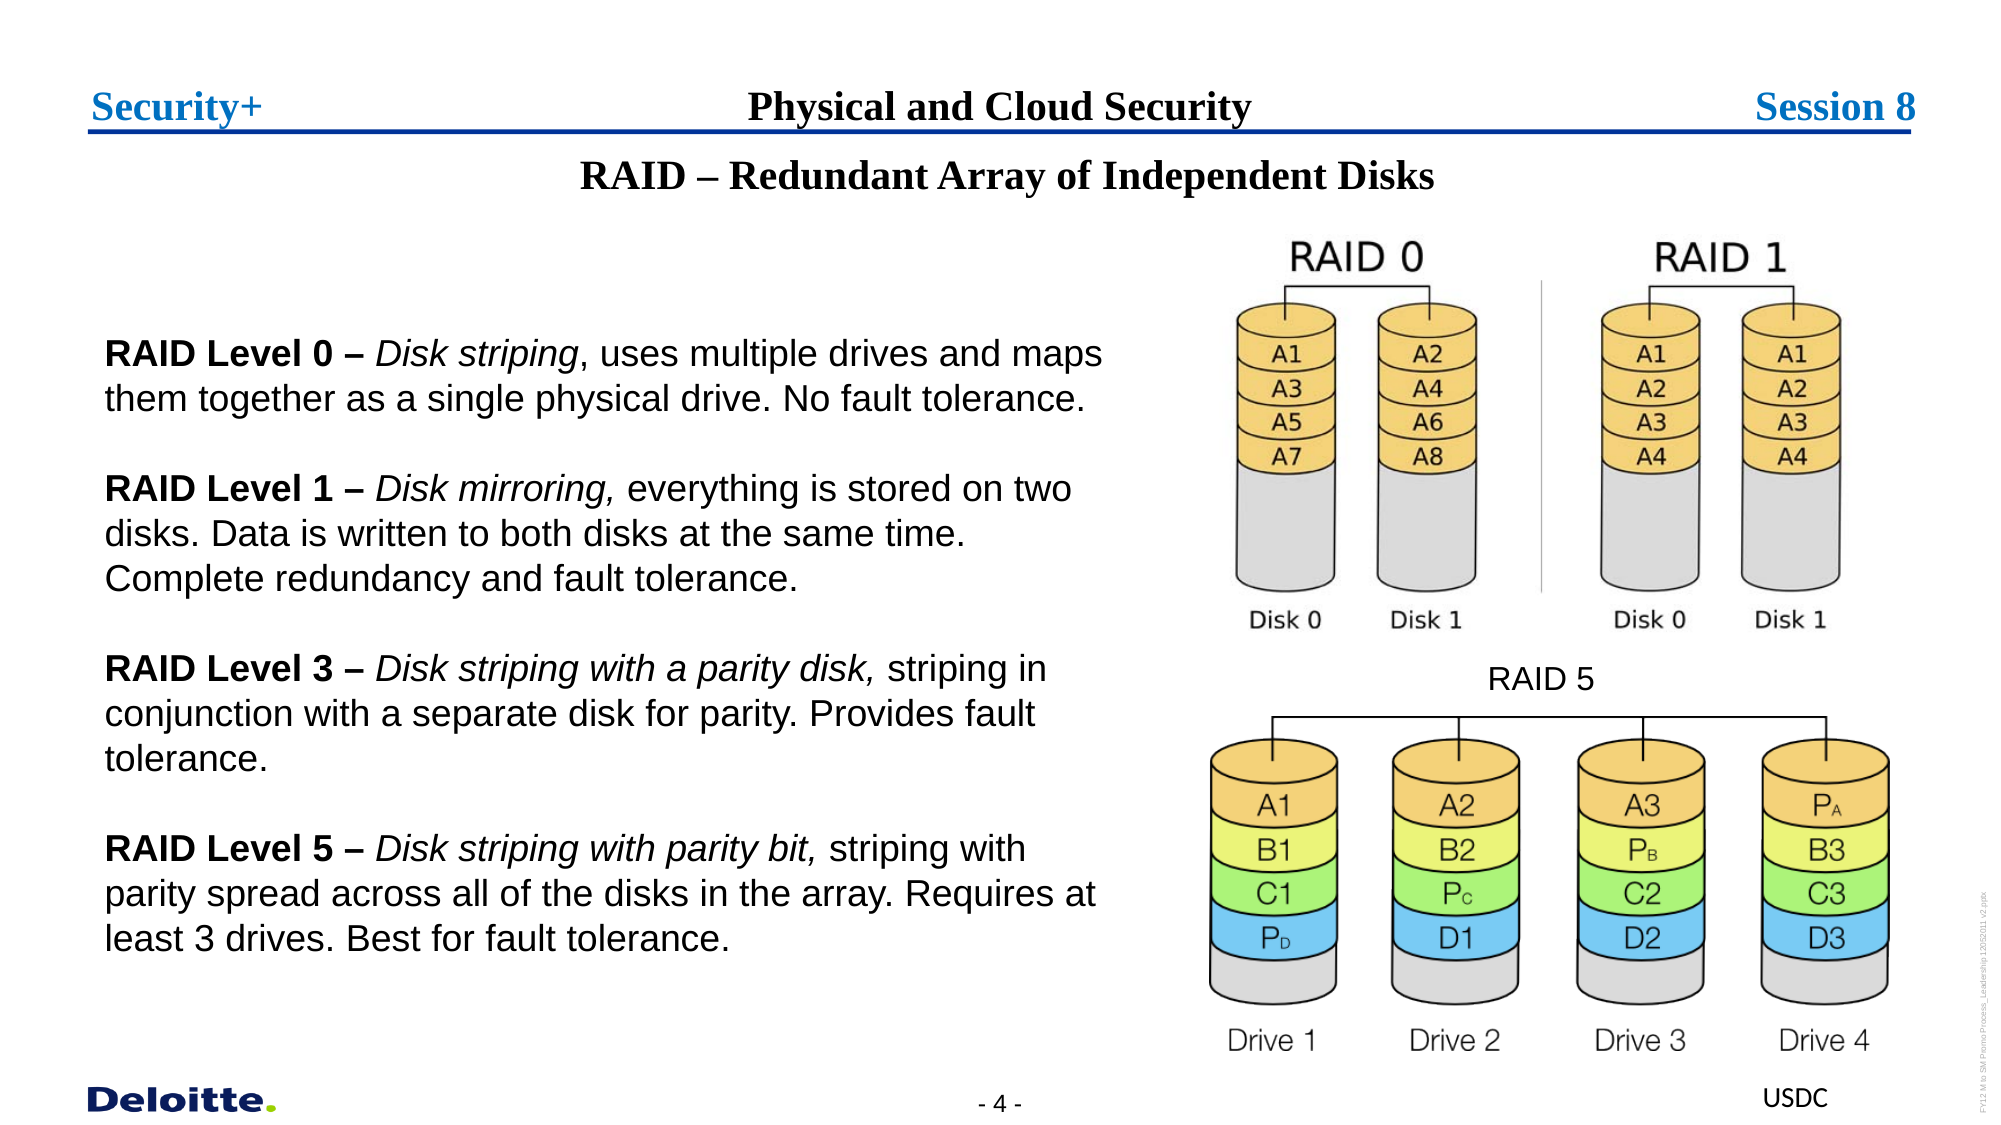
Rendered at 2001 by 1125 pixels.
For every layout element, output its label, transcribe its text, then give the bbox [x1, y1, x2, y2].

text_box RAID – Redundant Array of Independent Disks [89, 140, 1908, 206]
text_box RAID 5 [1192, 650, 1890, 705]
picture [1209, 716, 1890, 1051]
text_box Session 8 [99, 79, 1917, 157]
picture [86, 1085, 277, 1113]
picture [1165, 234, 1917, 639]
text_box RAID Level 0 – Disk striping, uses multiple drives and maps them together as a single physical drive. No fault tolerance. RAID Level 1 – Disk mirroring, everything is stored on two disks. Data is written to both disks at the same time. Complete redundancy and fault tolerance. RAID Level 3 – Disk striping with a parity disk, striping in conjunction with a separate disk for parity. Provides fault tolerance. RAID Level 5 – Disk striping with parity bit, striping with parity spread across all of the disks in the array. Requires at least 3 drives. Best for fault tolerance. [89, 322, 1122, 1012]
text_box Physical and Cloud Security [91, 70, 1909, 136]
